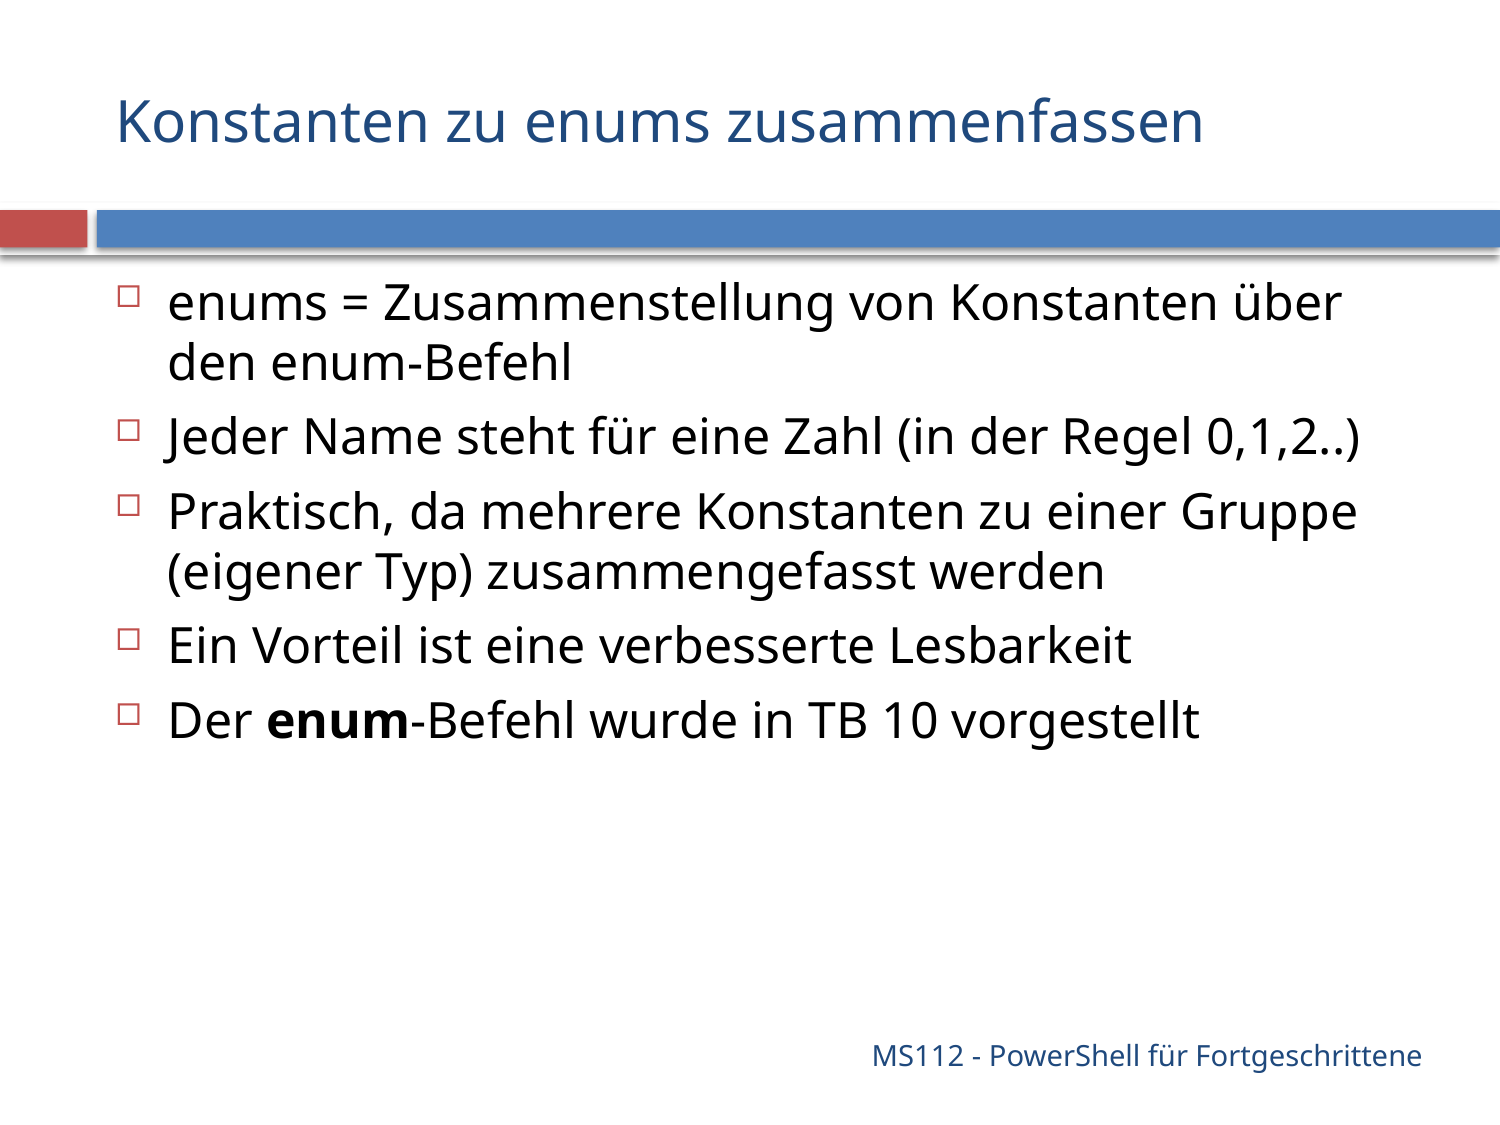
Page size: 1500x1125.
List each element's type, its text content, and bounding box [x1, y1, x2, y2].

title Konstanten zu enums zusammenfassen [100, 37, 1438, 200]
list enums = Zusammenstellung von Konstanten über den enum-Befehl Jeder Name steht für eine Zahl (in der Regel 0,1,2..) Praktisch, da mehrere Konstanten zu einer Gruppe (eigener Typ) zusammengefasst werden Ein Vorteil ist eine verbesserte Lesbarkeit Der enum-Befehl wurde in TB 10 vorgestellt [100, 262, 1438, 1000]
footer MS112 - PowerShell für Fortgeschrittene [99, 1024, 1438, 1085]
